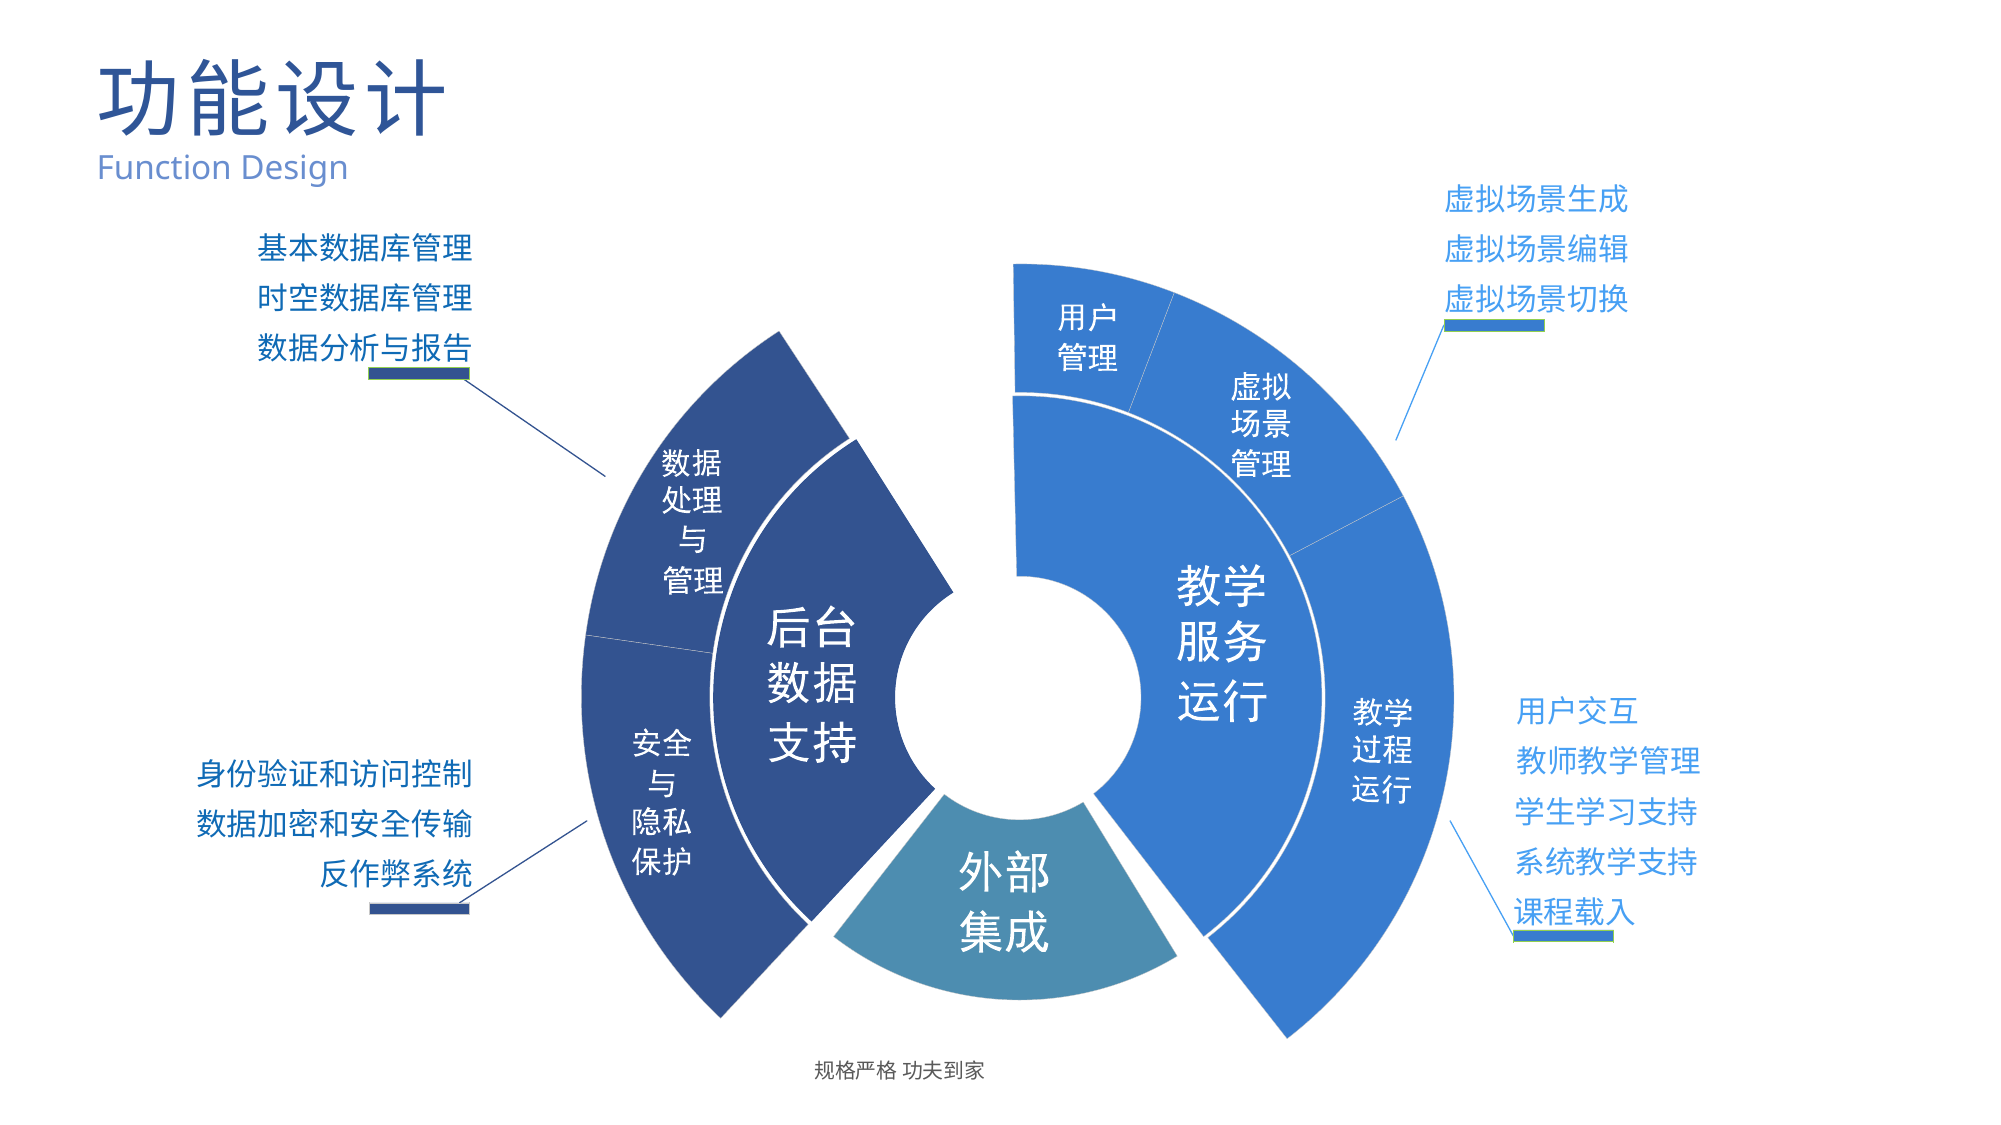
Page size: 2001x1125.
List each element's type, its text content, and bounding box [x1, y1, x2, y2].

text_box 规格严格 功夫到家 [799, 1050, 1203, 1090]
text_box Function Design [81, 138, 460, 194]
text_box 功能设计 [81, 38, 616, 154]
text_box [167, 177, 1767, 1040]
